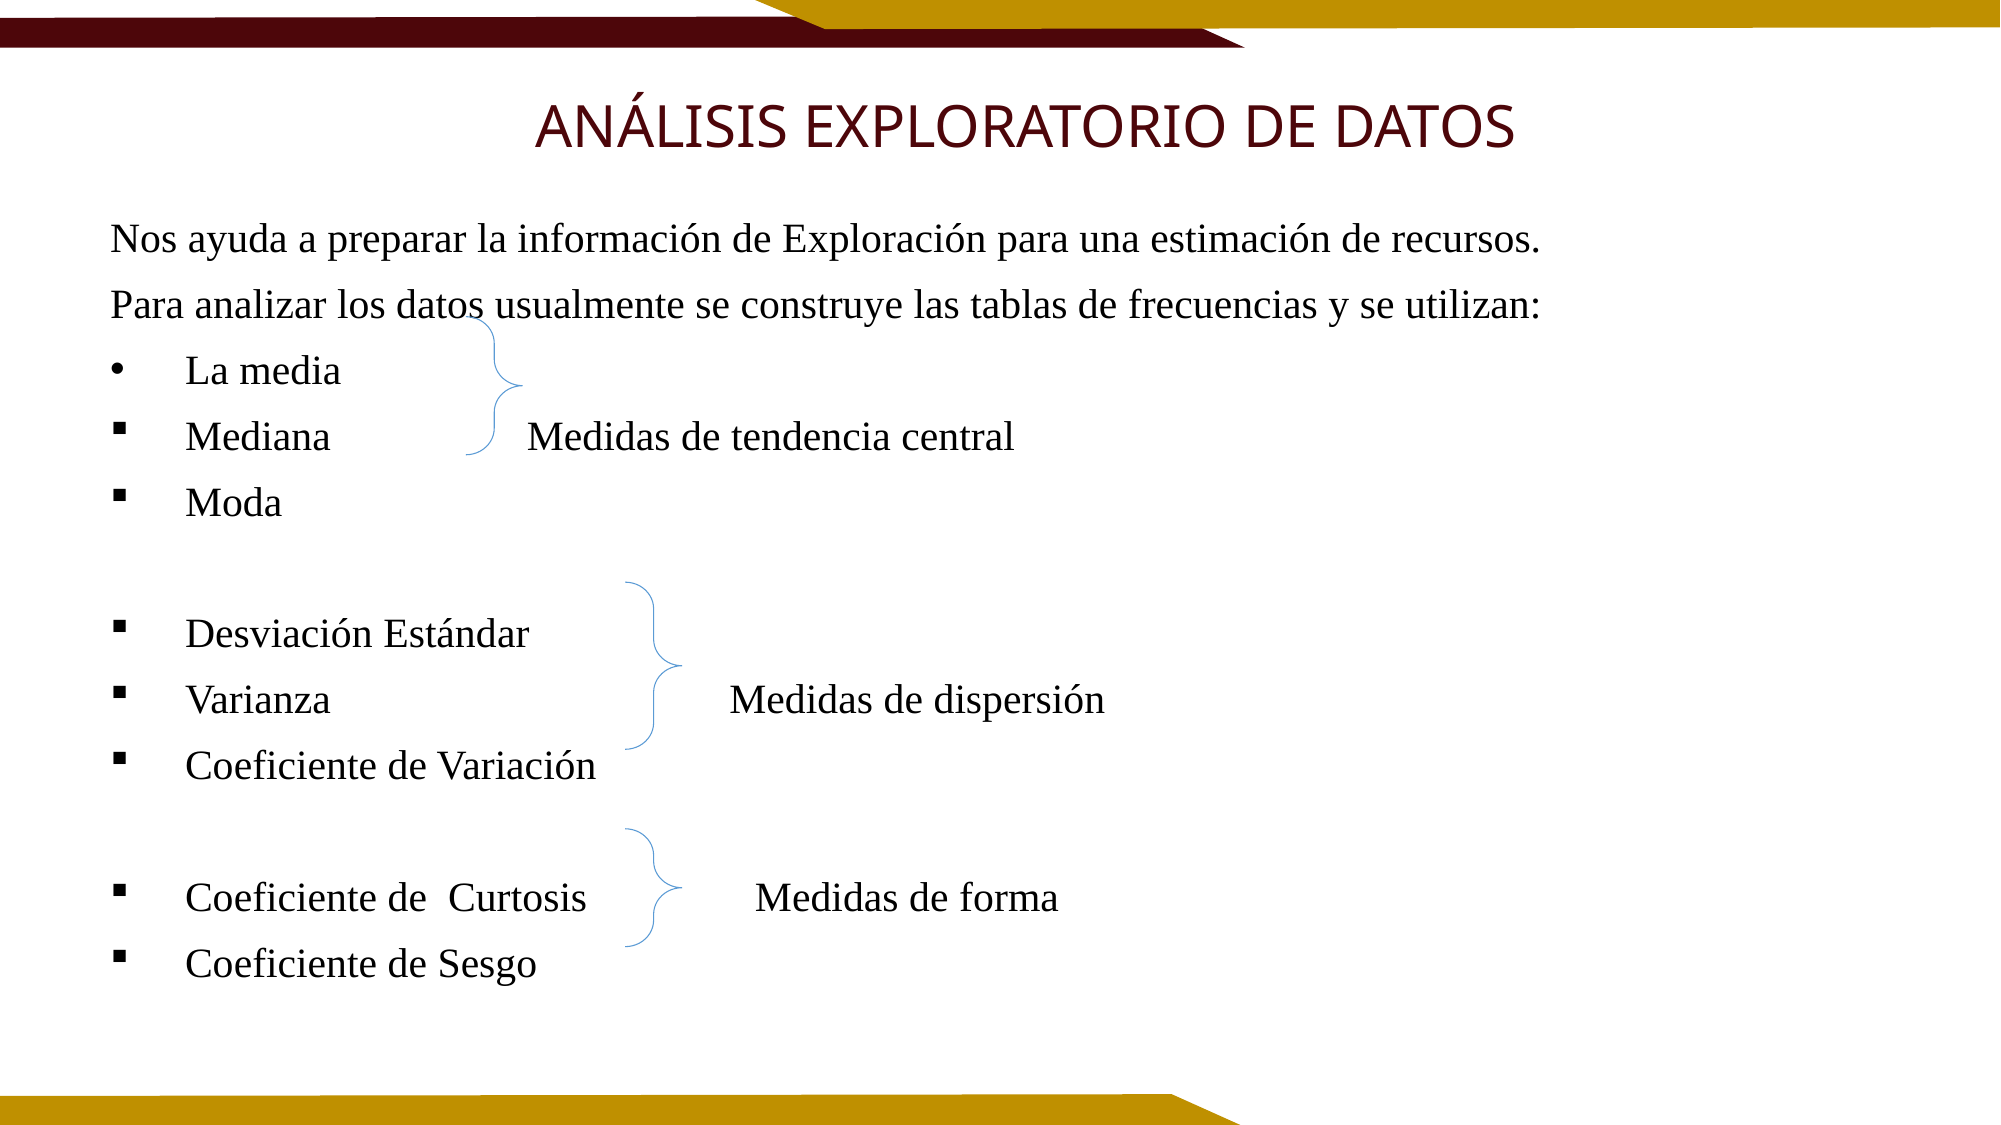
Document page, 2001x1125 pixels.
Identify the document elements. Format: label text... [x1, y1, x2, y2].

text_box [465, 316, 523, 456]
text_box Nos ayuda a preparar la información de Exploración para una estimación de recursos. Para analizar los datos usualmente se construye las tablas de frecuencias y se utilizan: La media Mediana Medidas de tendencia central Moda Desviación Estándar Varianza Medidas de dispersión Coeficiente de Variación Coeficiente de Curtosis Medidas de forma Coeficiente de Sesgo [95, 208, 1958, 1072]
text_box [625, 828, 683, 948]
title ANÁLISIS EXPLORATORIO DE DATOS [184, 87, 1869, 171]
text_box [625, 581, 683, 750]
